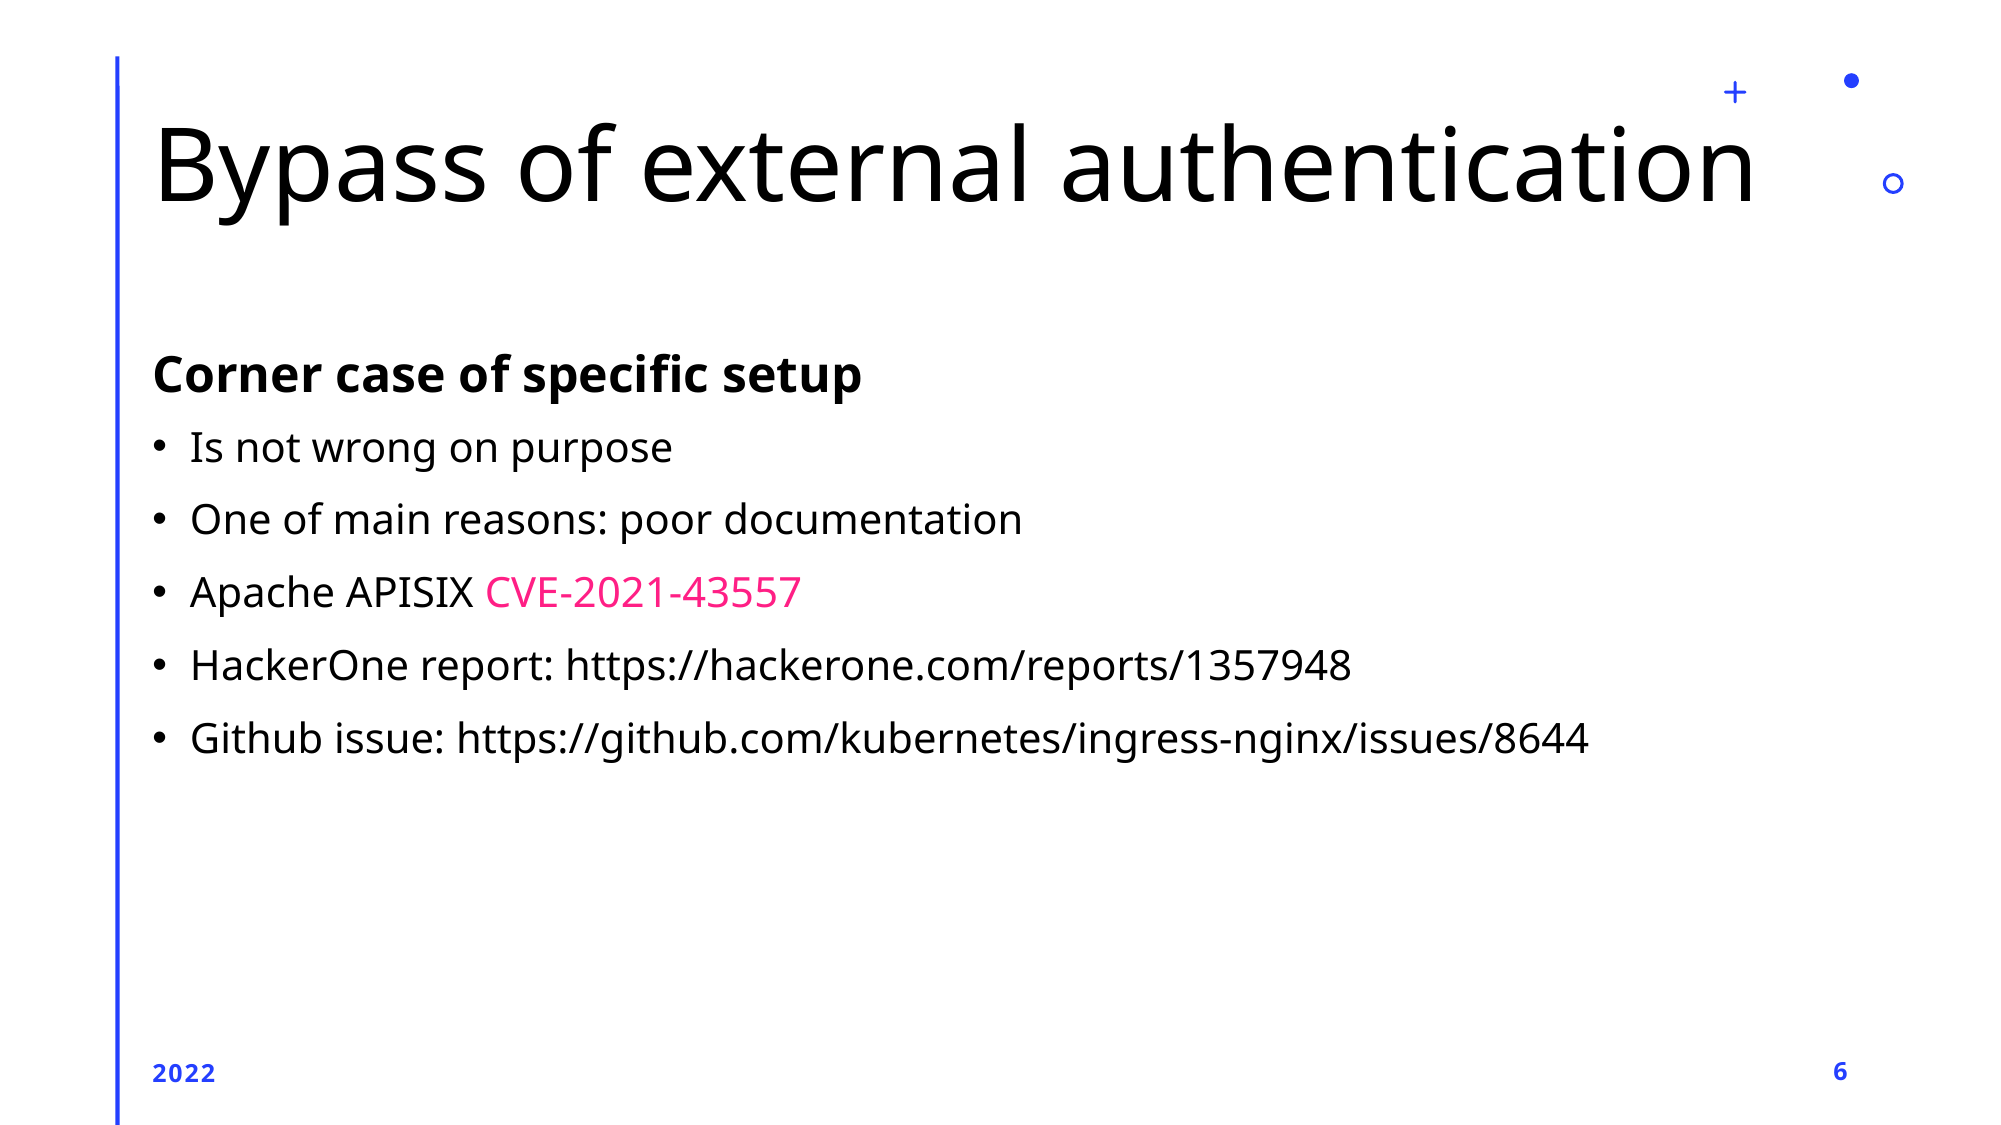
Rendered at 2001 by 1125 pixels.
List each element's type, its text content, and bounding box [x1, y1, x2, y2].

list Corner case of specific setup [137, 275, 984, 410]
slide_number 6 [1412, 1042, 1863, 1103]
slide_number 2022 [137, 1042, 588, 1103]
title Bypass of external authentication [137, 59, 1863, 278]
list Is not wrong on purpose One of main reasons: poor documentation Apache APISIX CVE-2021-43557 HackerOne report: https://hackerone.com/reports/1357948 Github issue: https://github.com/kubernetes/ingress-nginx/issues/8644 [137, 410, 1863, 1016]
